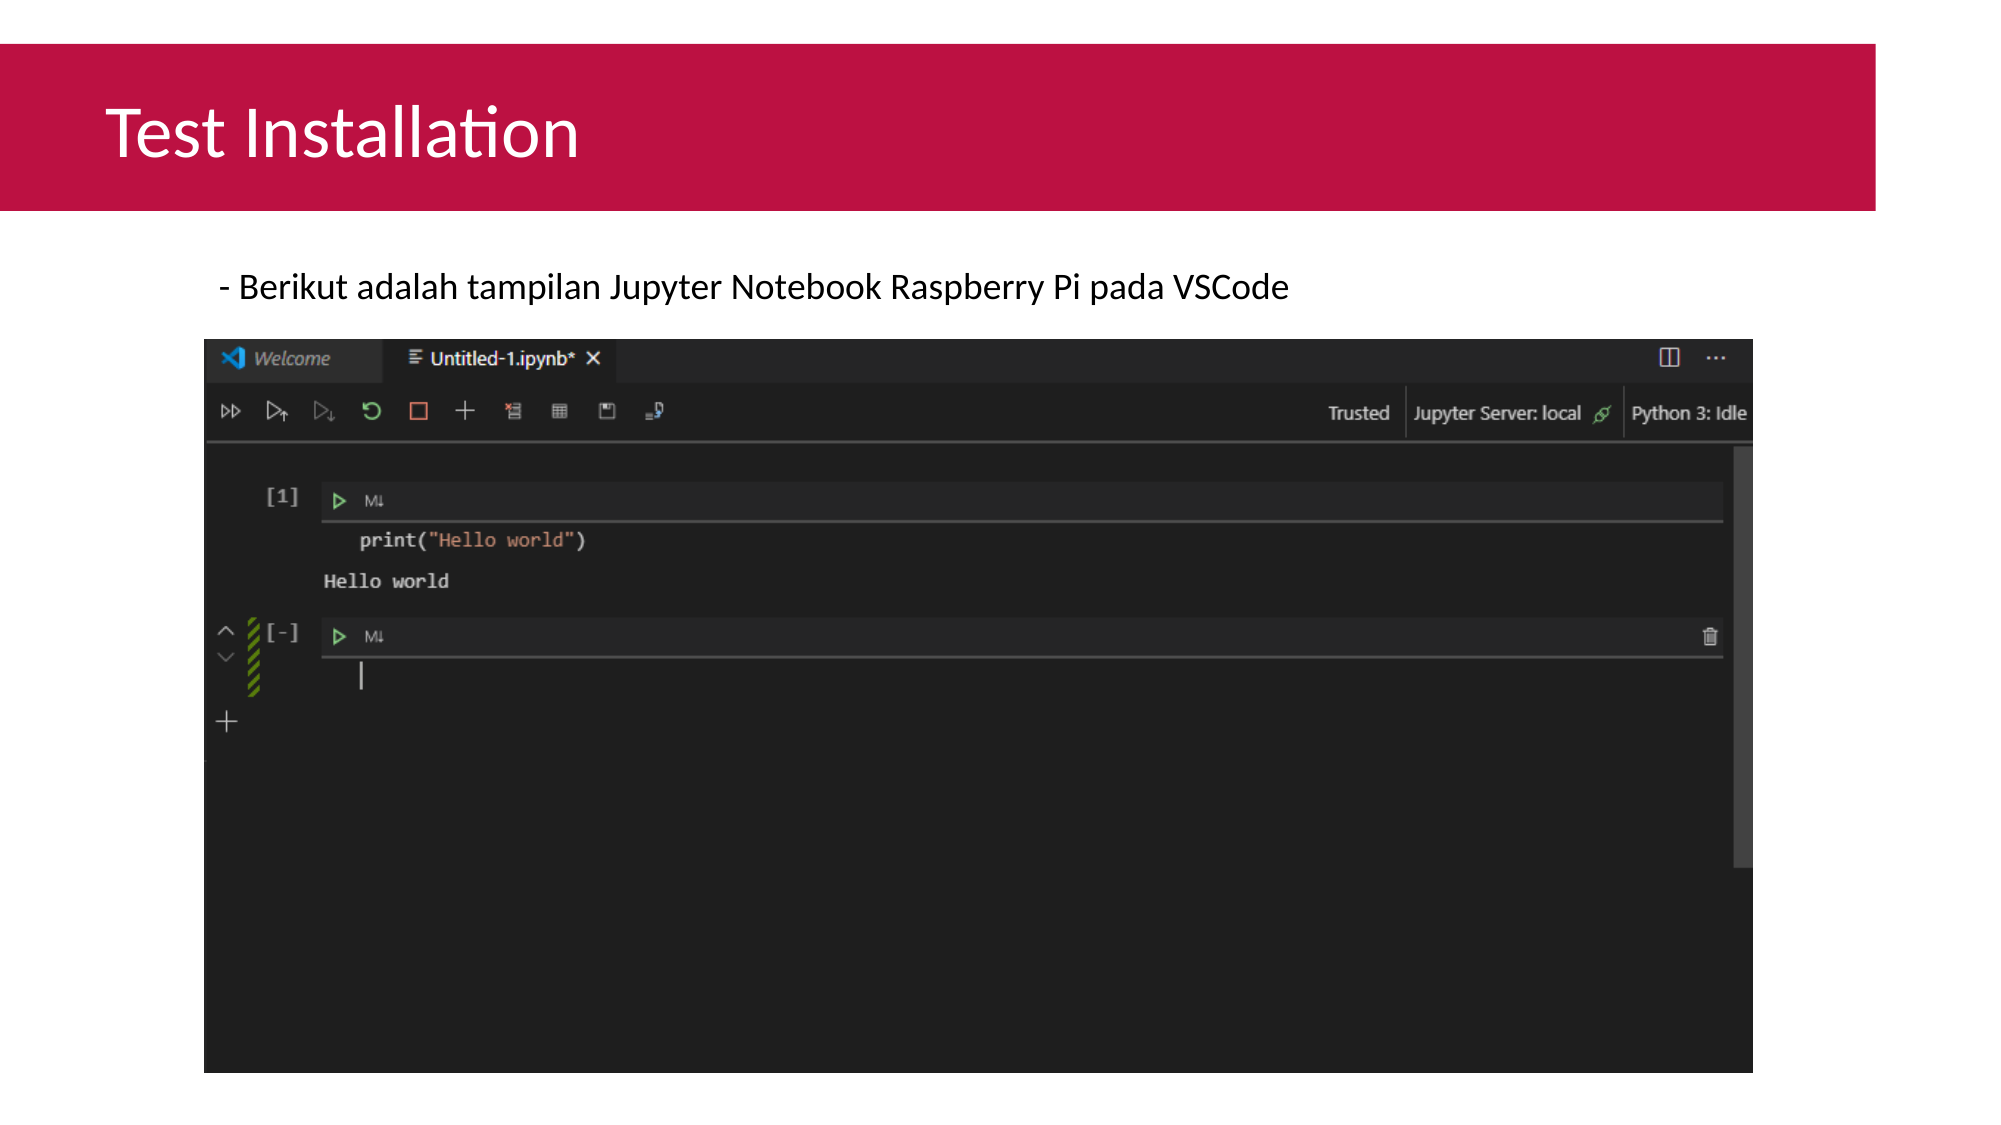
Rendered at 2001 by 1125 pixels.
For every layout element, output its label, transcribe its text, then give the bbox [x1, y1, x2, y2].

text_box [0, 43, 1877, 212]
text_box - Berikut adalah tampilan Jupyter Notebook Raspberry Pi pada VSCode [204, 254, 1753, 315]
picture [204, 339, 1753, 1073]
text_box Test Installation [90, 74, 596, 180]
